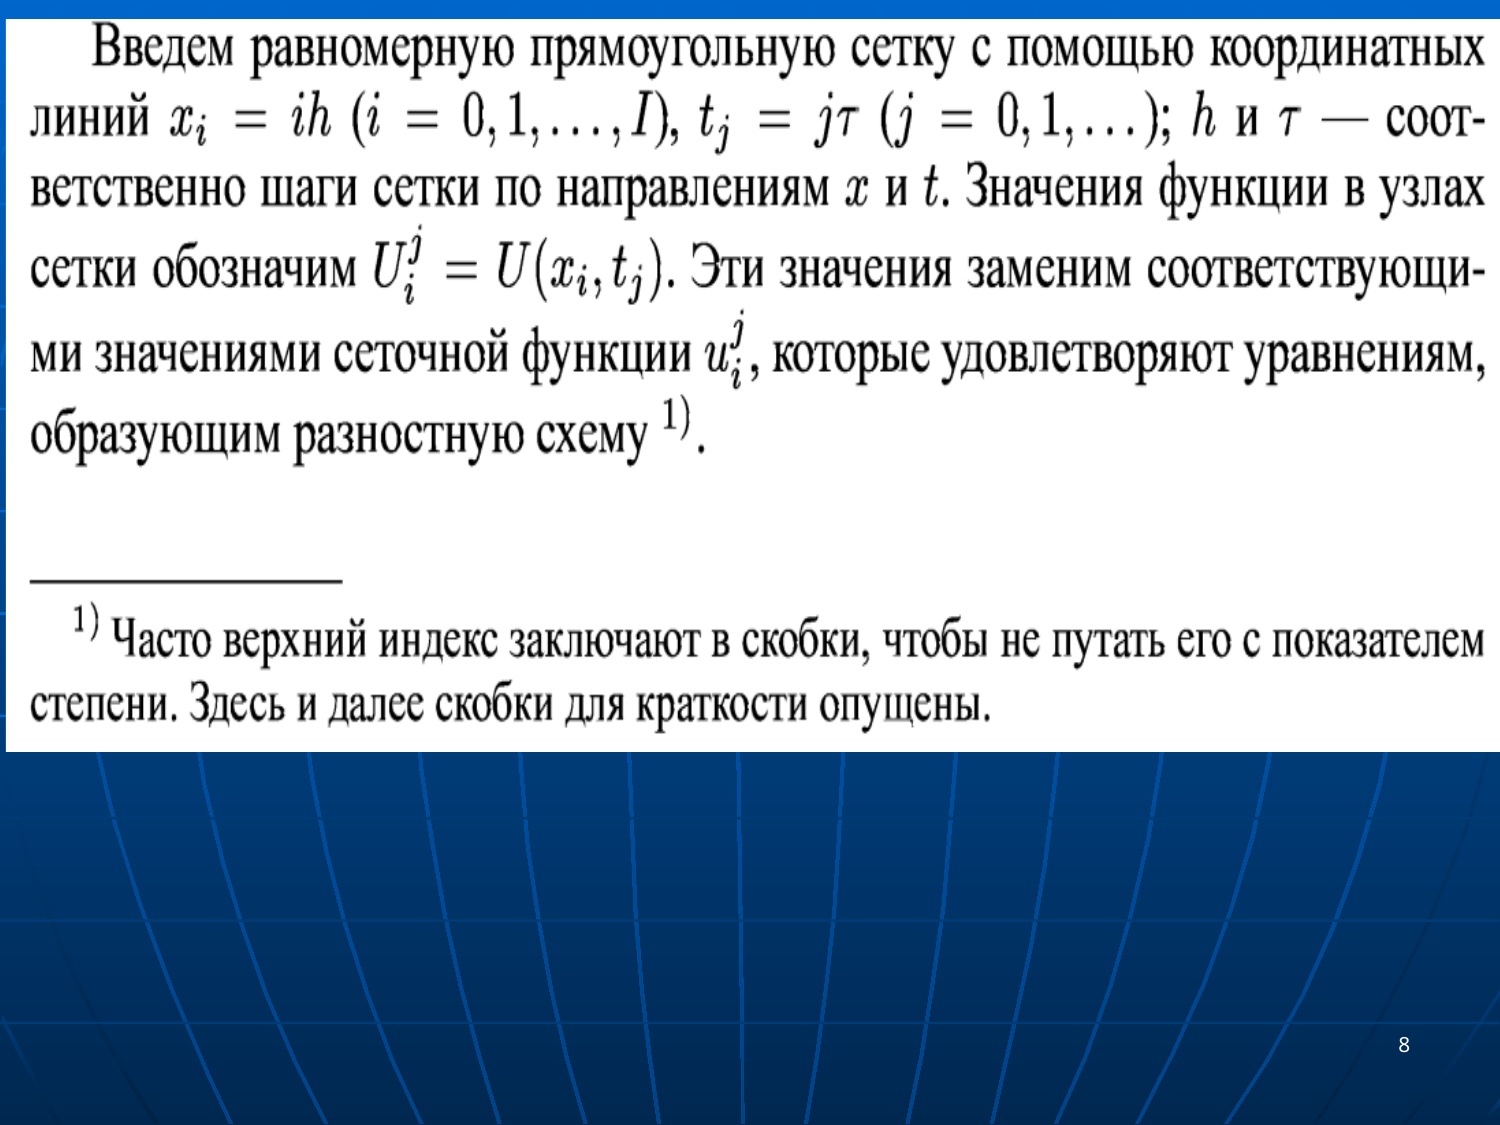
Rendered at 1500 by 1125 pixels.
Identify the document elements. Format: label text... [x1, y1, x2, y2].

picture [5, 18, 1500, 752]
slide_number 8 [1074, 1023, 1426, 1100]
